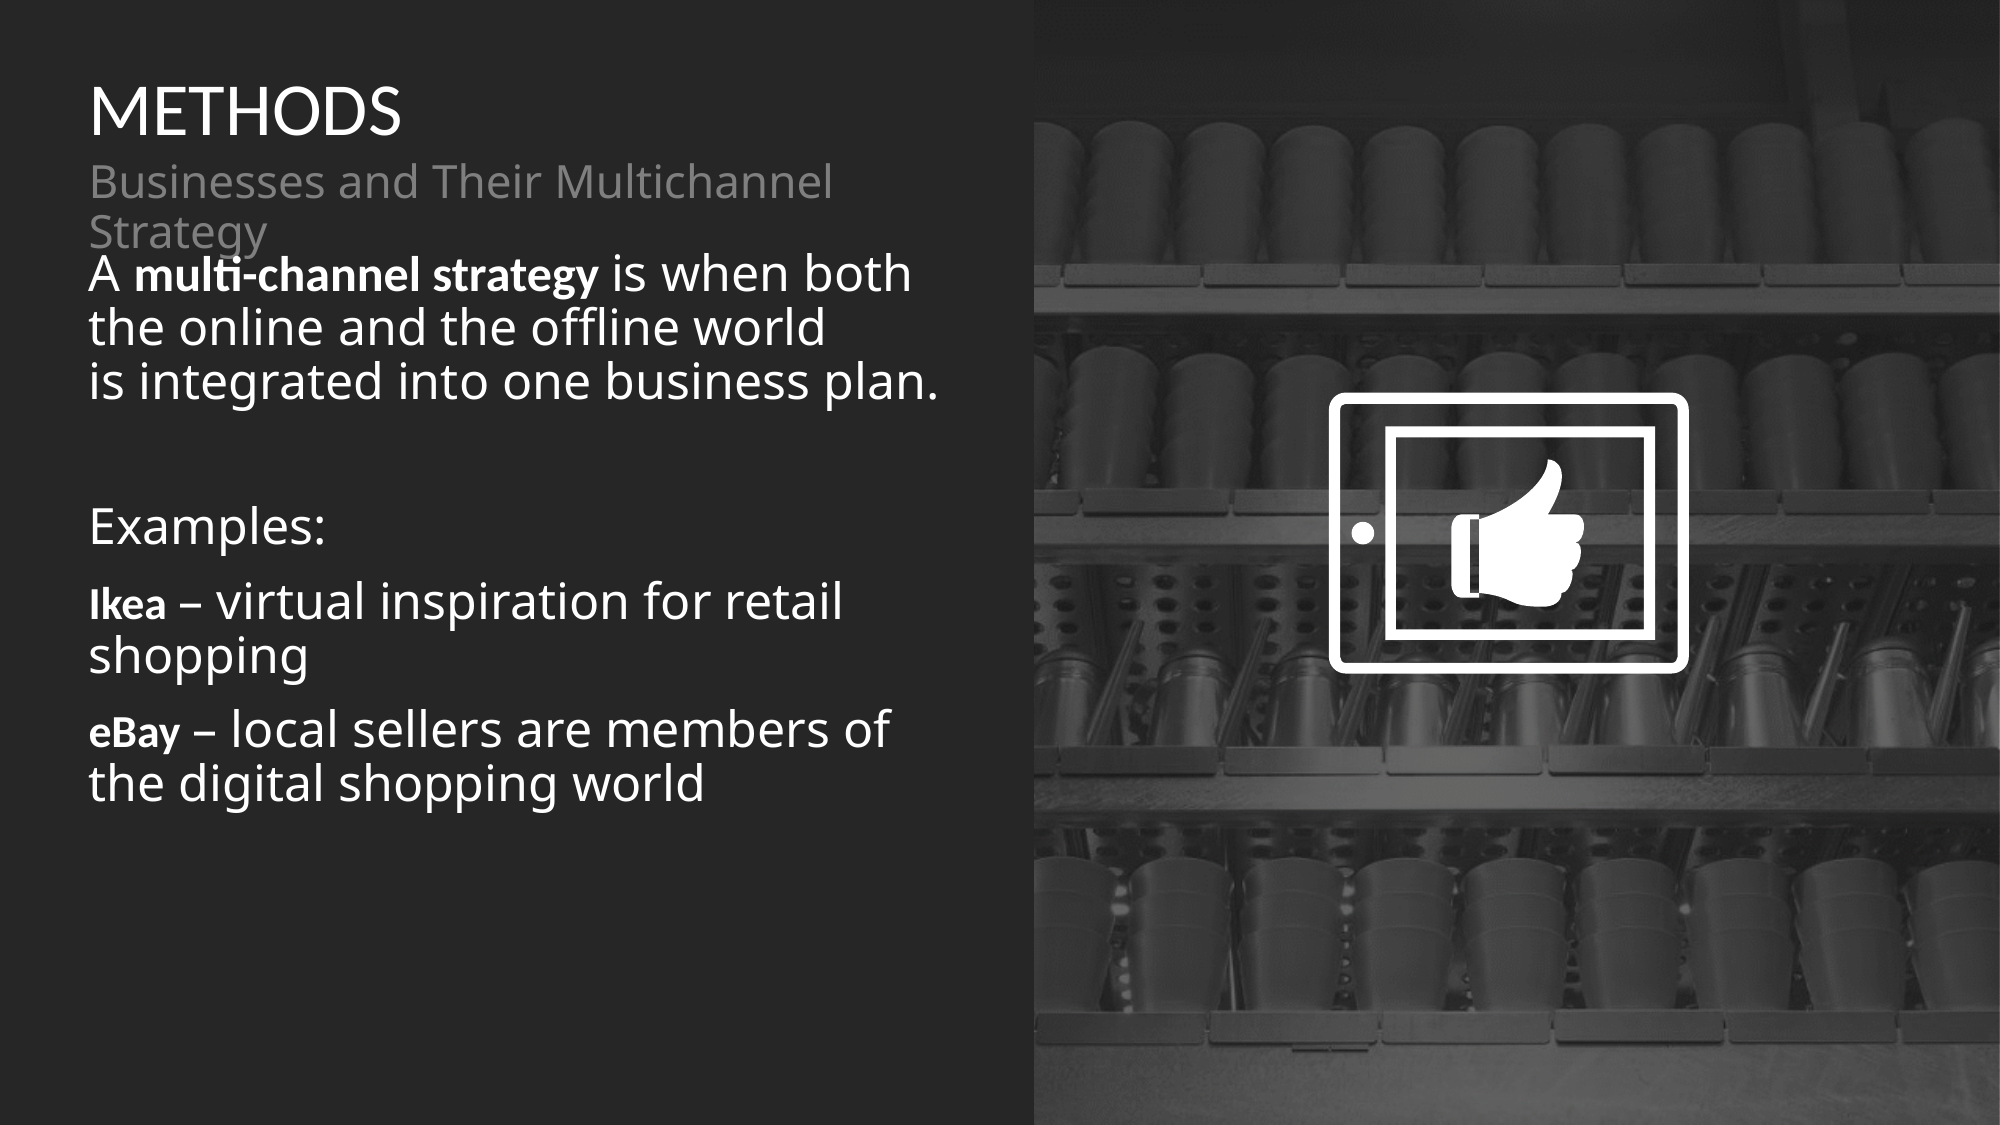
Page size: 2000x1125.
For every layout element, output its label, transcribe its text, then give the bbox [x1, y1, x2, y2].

picture [1033, 0, 2000, 1125]
list A multi-channel strategy is when both the online and the offline world is integrated into one business plan. Examples: Ikea – virtual inspiration for retail shopping eBay – local sellers are members of the digital shopping world [88, 248, 966, 954]
list Businesses and Their Multichannel Strategy [88, 159, 966, 248]
title METHODS [88, 70, 966, 159]
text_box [1328, 392, 1690, 674]
